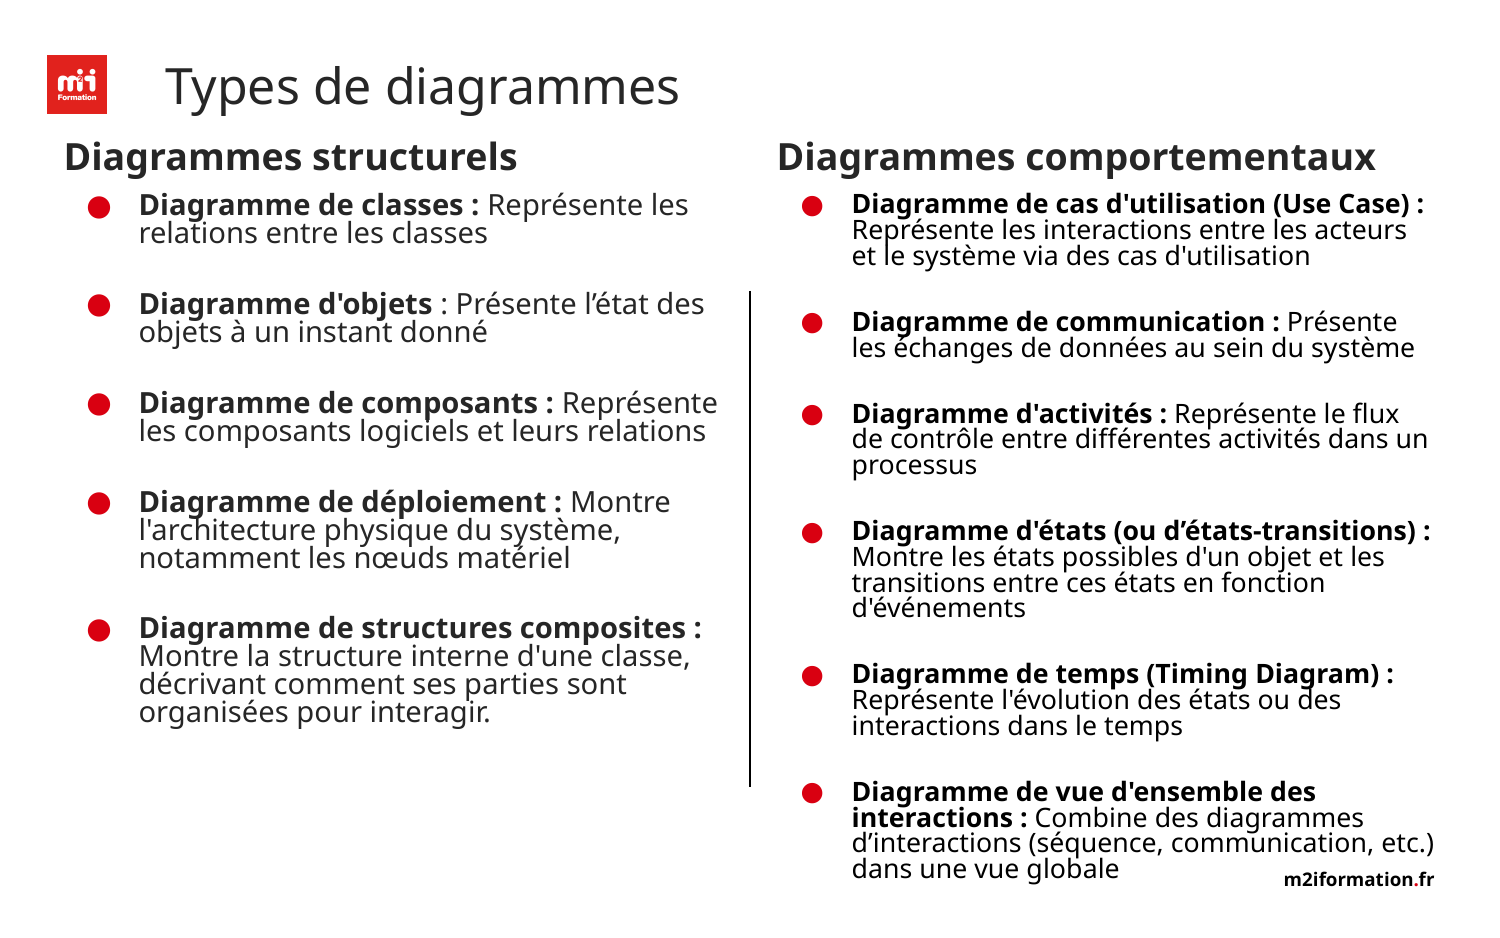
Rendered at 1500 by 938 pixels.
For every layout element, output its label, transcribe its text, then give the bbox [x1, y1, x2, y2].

picture [47, 55, 107, 114]
list Diagrammes structurels [48, 84, 739, 185]
title Types de diagrammes [150, 45, 1451, 124]
list Diagramme de classes : Représente les relations entre les classes Diagramme d'objets : Présente l’état des objets à un instant donné Diagramme de composants : Représente les composants logiciels et leurs relations Diagramme de déploiement : Montre l'architecture physique du système, notamment les nœuds matériel Diagramme de structures composites : Montre la structure interne d'une classe, décrivant comment ses parties sont organisées pour interagir. [48, 185, 739, 833]
list Diagramme de cas d'utilisation (Use Case) : Représente les interactions entre les acteurs et le système via des cas d'utilisation Diagramme de communication : Présente les échanges de données au sein du système Diagramme d'activités : Représente le flux de contrôle entre différentes activités dans un processus Diagramme d'états (ou d’états-transitions) : Montre les états possibles d'un objet et les transitions entre ces états en fonction d'événements Diagramme de temps (Timing Diagram) : Représente l'évolution des états ou des interactions dans le temps Diagramme de vue d'ensemble des interactions : Combine des diagrammes d’interactions (séquence, communication, etc.) dans une vue globale [761, 186, 1452, 833]
list Diagrammes comportementaux [761, 84, 1452, 186]
